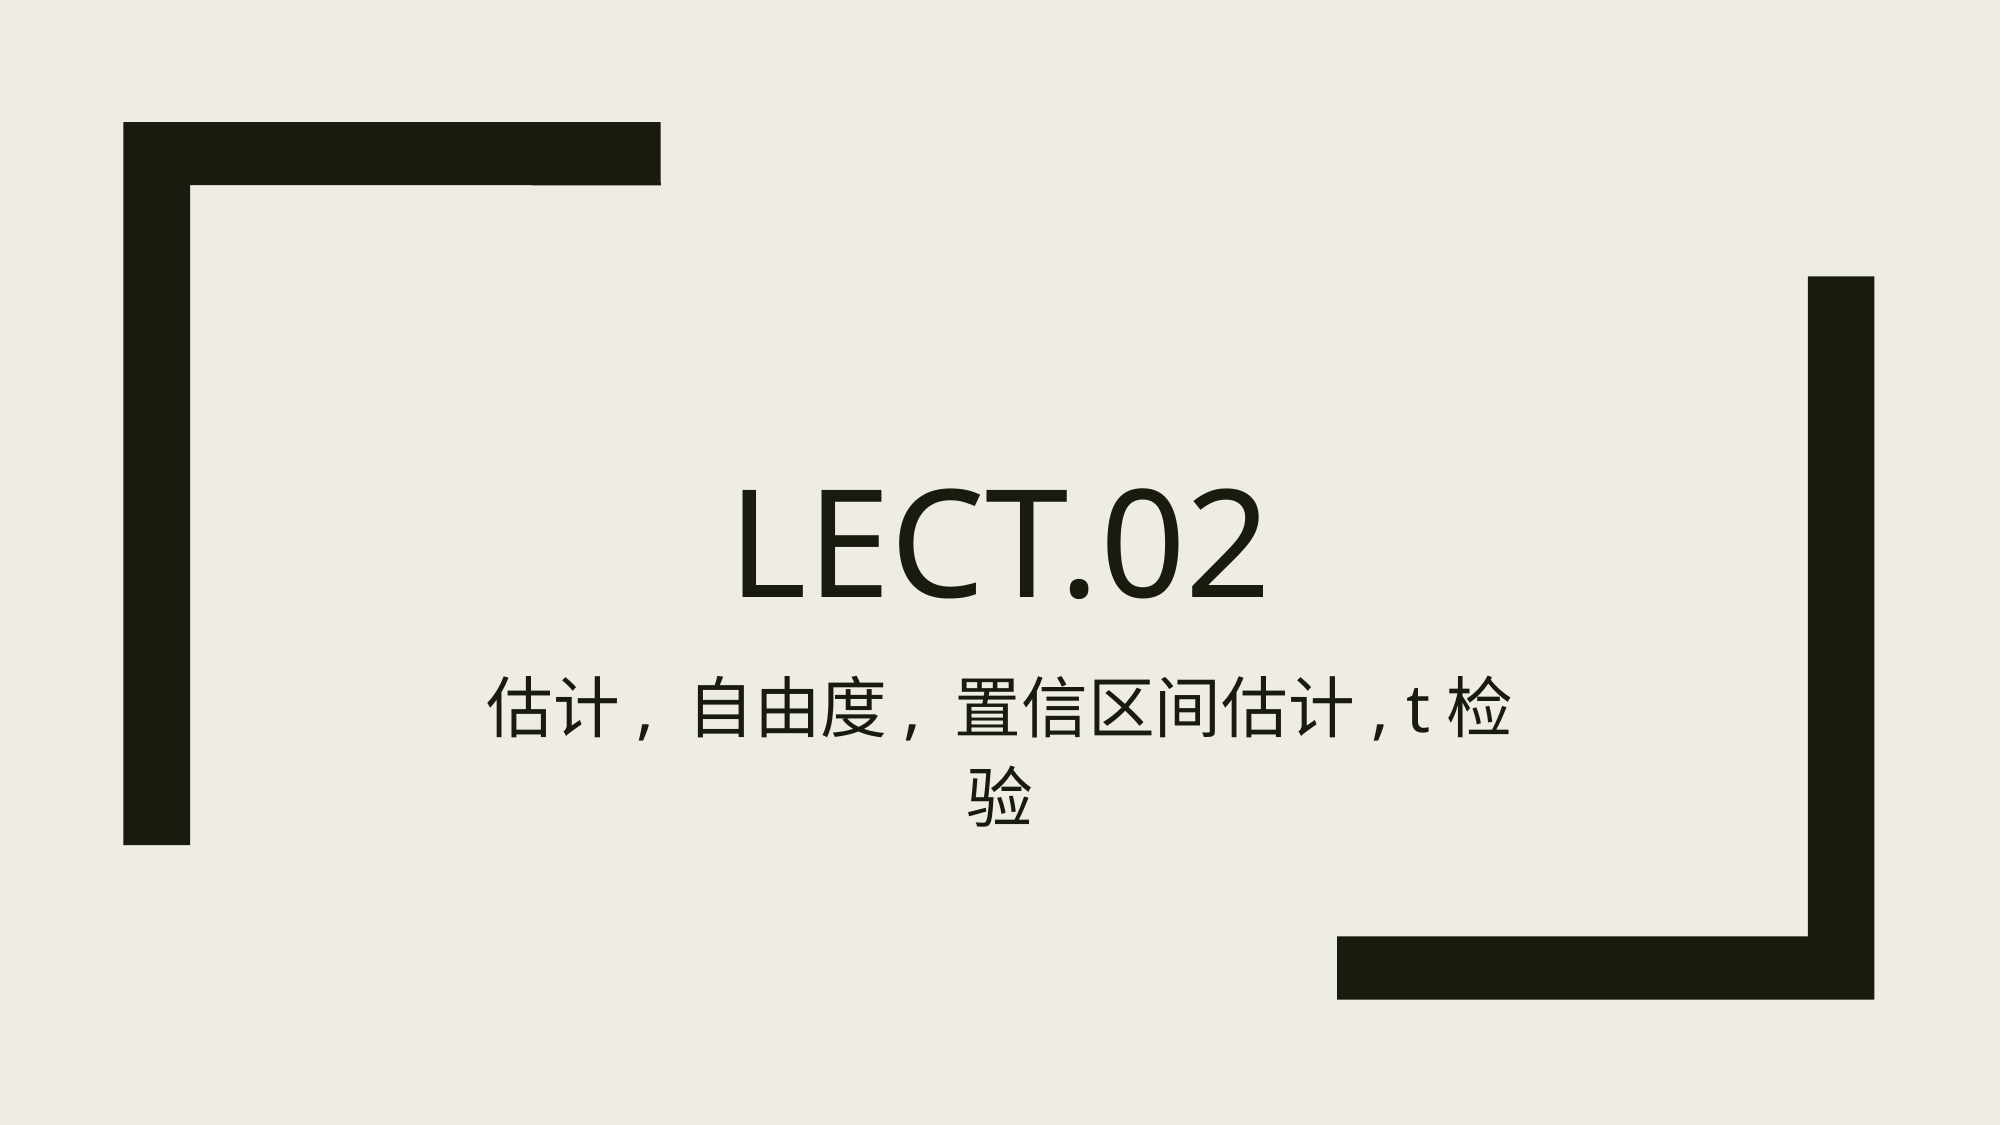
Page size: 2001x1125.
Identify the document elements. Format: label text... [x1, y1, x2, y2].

title Lect.02 [314, 293, 1686, 638]
subtitle 估计, 自由度, 置信区间估计, t检验 [439, 649, 1561, 828]
